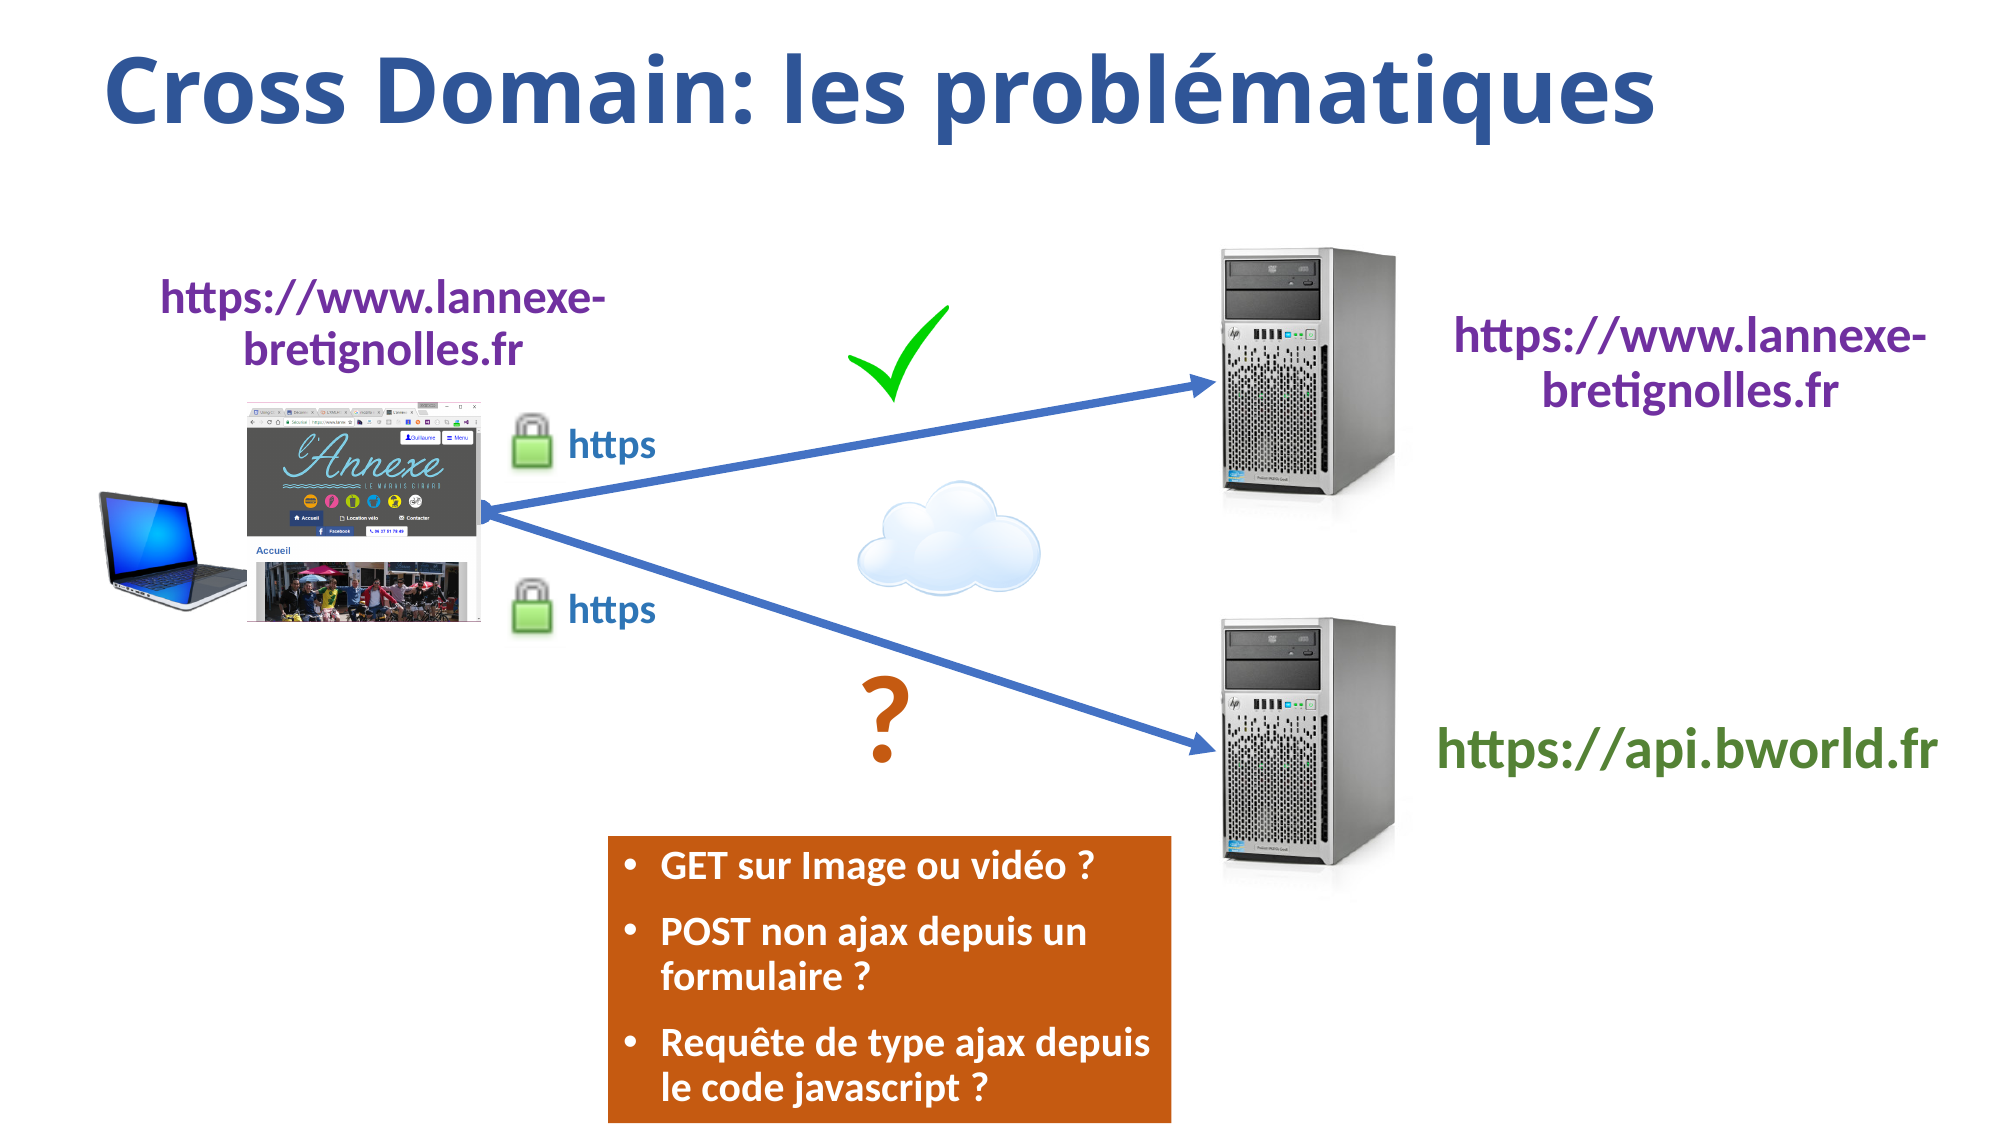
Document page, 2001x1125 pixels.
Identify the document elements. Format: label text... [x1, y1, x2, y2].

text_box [480, 401, 745, 499]
text_box https://www.lannexe-bretignolles.fr [82, 264, 684, 384]
picture [848, 305, 949, 403]
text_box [480, 511, 1217, 752]
picture [98, 402, 481, 639]
text_box ? [753, 752, 1017, 799]
title Cross Domain: les problématiques [87, 0, 1813, 203]
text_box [480, 566, 745, 664]
text_box https://api.bworld.fr [1418, 710, 2000, 827]
text_box https://www.lannexe-bretignolles.fr [1418, 300, 2000, 427]
text_box GET sur Image ou vidéo ? POST non ajax depuis un formulaire ? Requête de type ajax depuis le code javascript ? [608, 836, 1172, 1124]
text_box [480, 381, 1217, 511]
picture [1216, 600, 1418, 903]
picture [1216, 230, 1418, 533]
